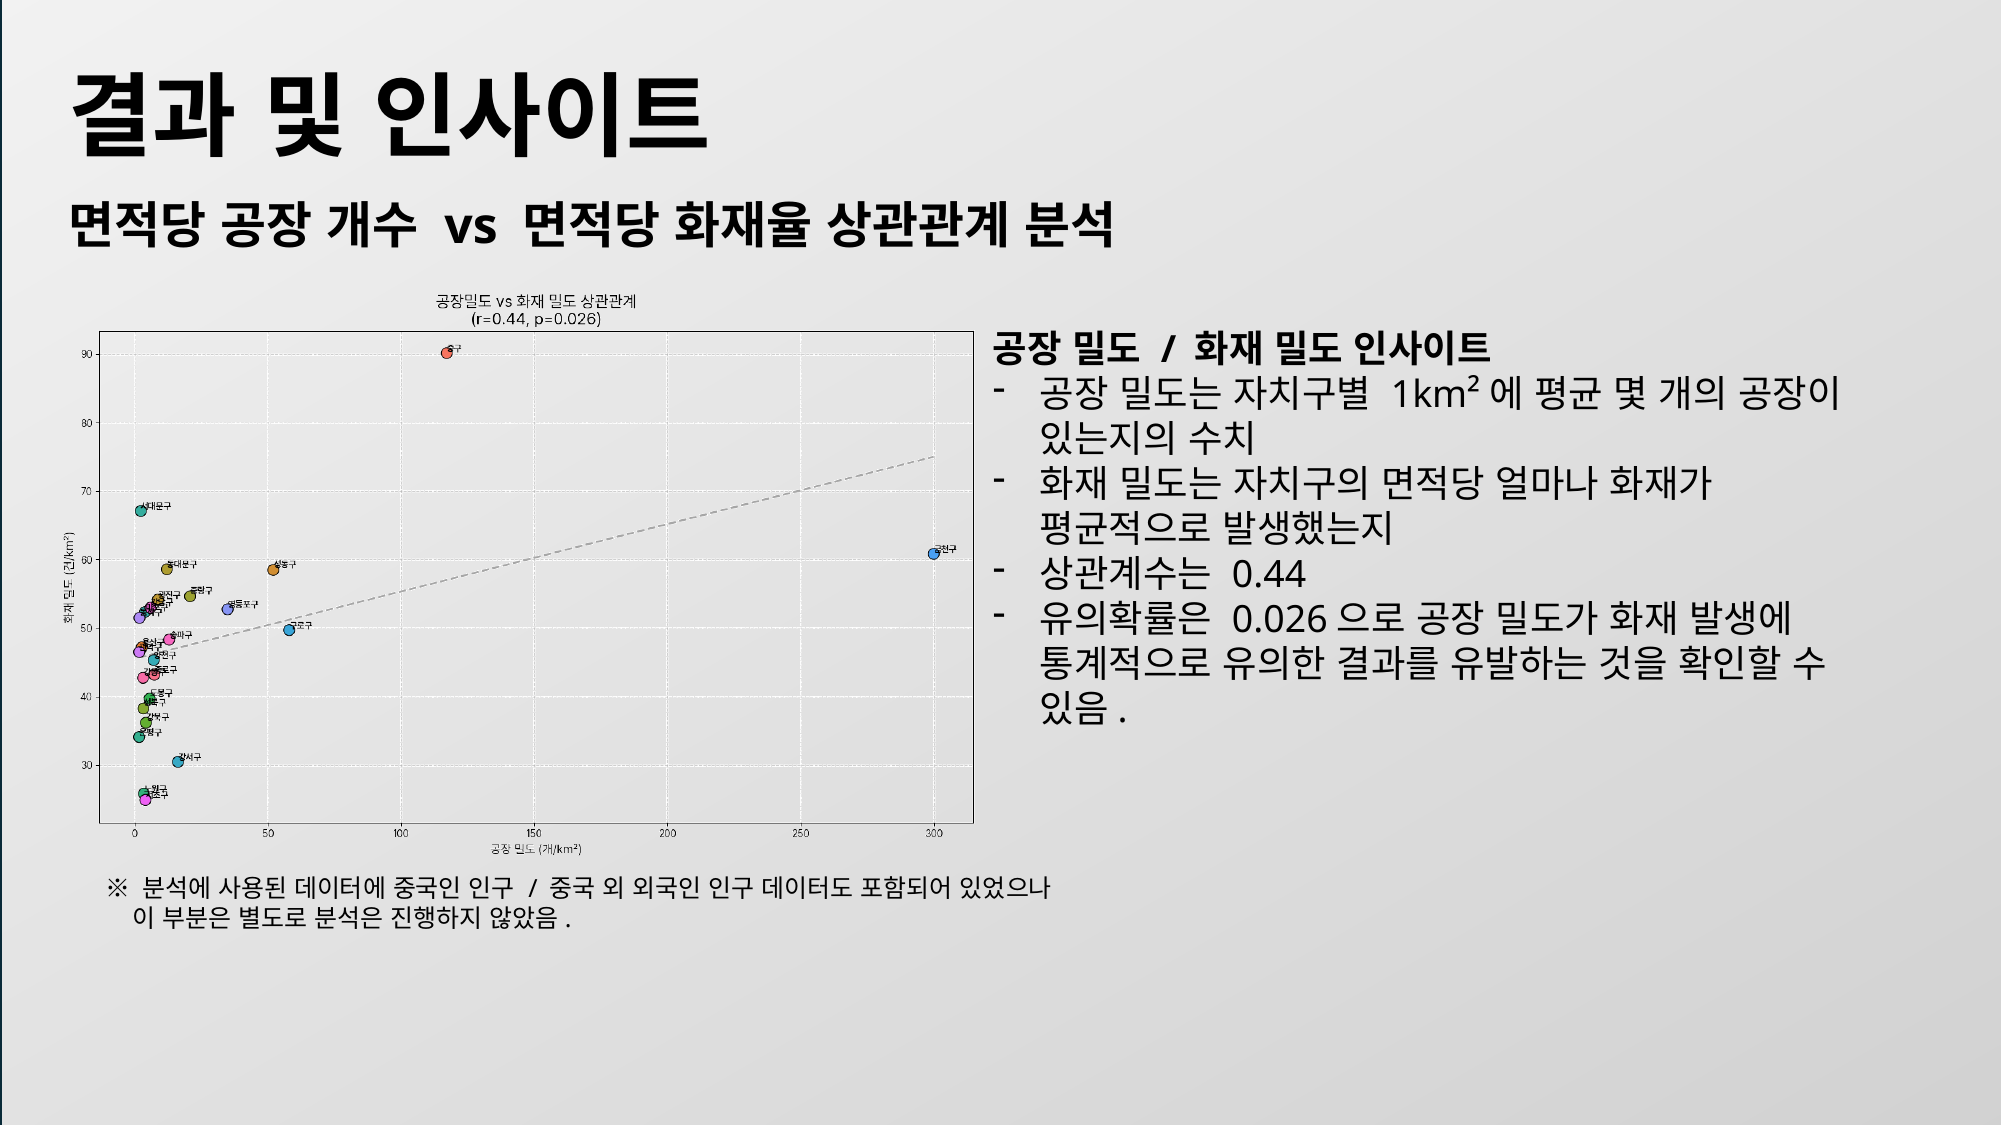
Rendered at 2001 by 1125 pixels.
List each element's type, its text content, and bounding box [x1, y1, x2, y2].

text_box 면적당 공장 개수 vs 면적당 화재율 상관관계 분석 [53, 186, 1306, 261]
title 결과 및 인사이트 [53, 54, 1947, 187]
picture [53, 283, 979, 866]
text_box 공장 밀도 / 화재 밀도 인사이트 공장 밀도는 자치구별 1km²에 평균 몇 개의 공장이 있는지의 수치 화재 밀도는 자치구의 면적당 얼마나 화재가 평균적으로 발생했는지 상관계수는 0.44 유의확률은 0.026으로 공장 밀도가 화재 발생에 통계적으로 유의한 결과를 유발하는 것을 확인할 수 있음. [979, 318, 1869, 738]
text_box ※ 분석에 사용된 데이터에 중국인 인구 / 중국 외 외국인 인구 데이터도 포함되어 있었으나 이 부분은 별도로 분석은 진행하지 않았음. [91, 865, 1245, 940]
